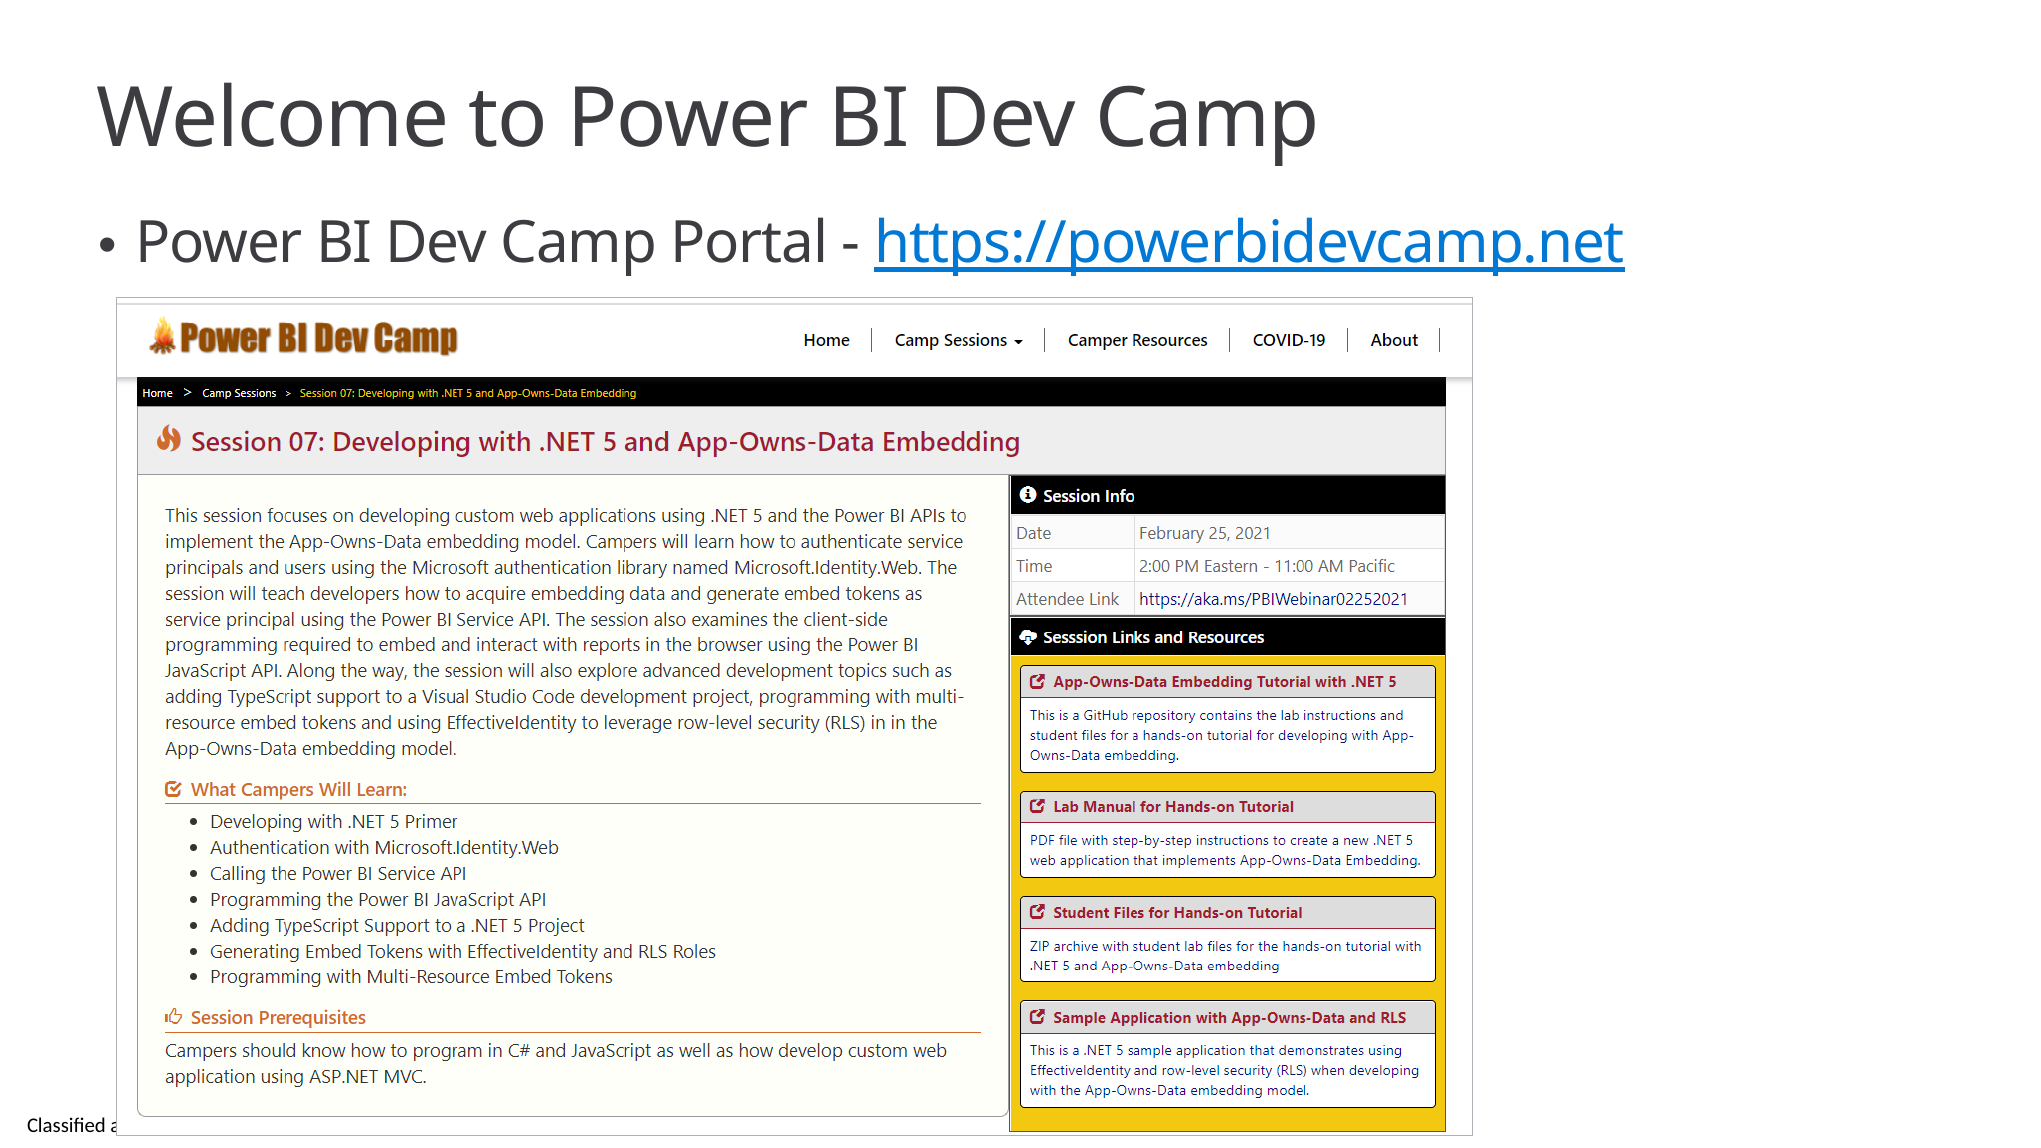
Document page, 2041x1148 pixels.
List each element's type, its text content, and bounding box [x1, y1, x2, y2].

list Power BI Dev Camp Portal - https://powerbidevcamp.net [98, 204, 1942, 275]
picture [115, 296, 1473, 1136]
title Welcome to Power BI Dev Camp [96, 75, 1941, 166]
